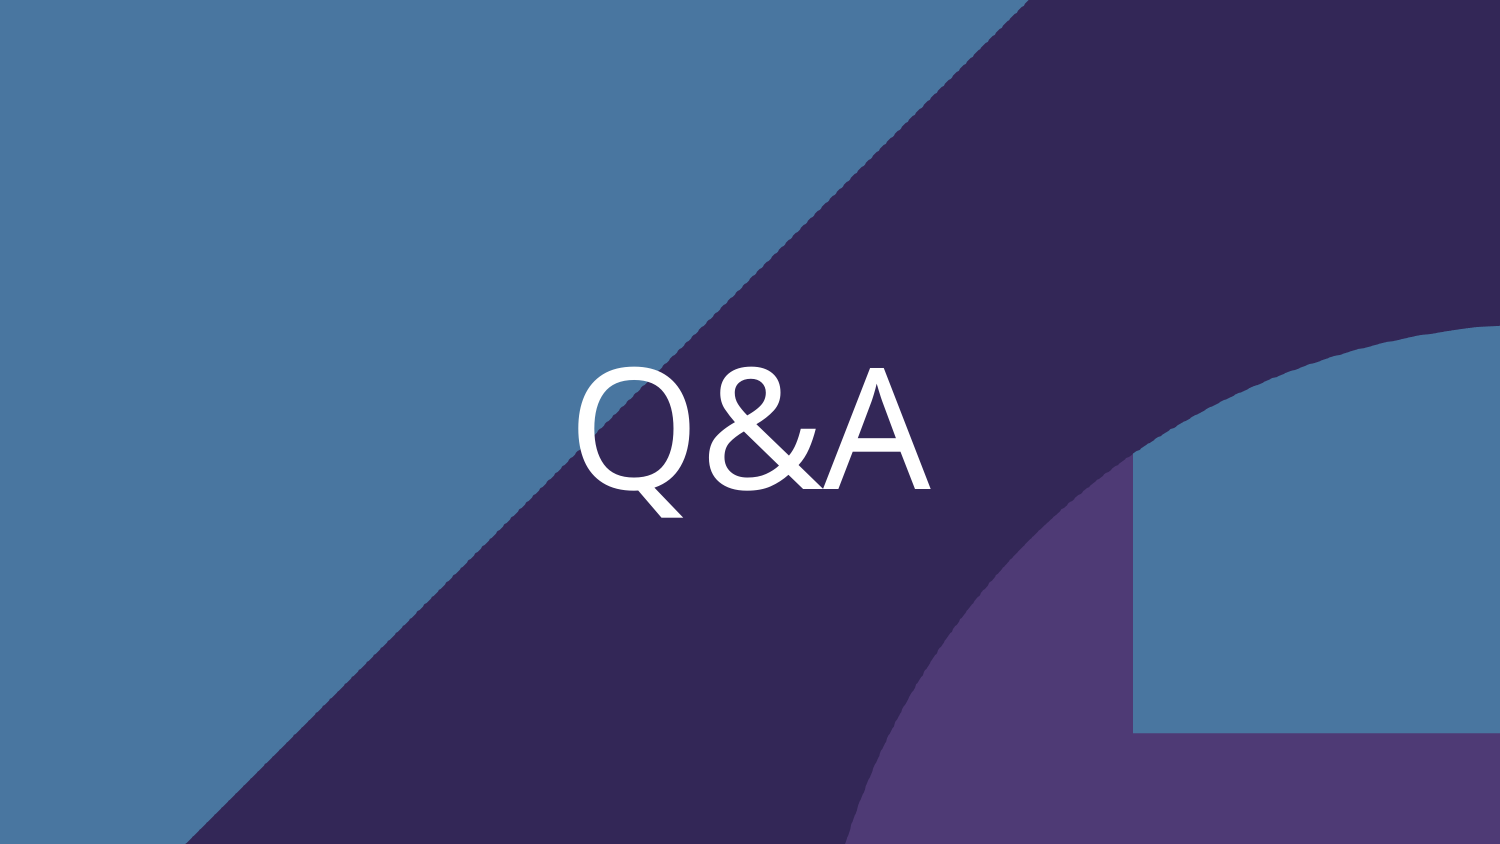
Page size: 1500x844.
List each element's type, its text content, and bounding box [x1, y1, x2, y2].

title Q&A [49, 300, 1451, 544]
picture [0, 0, 1500, 844]
